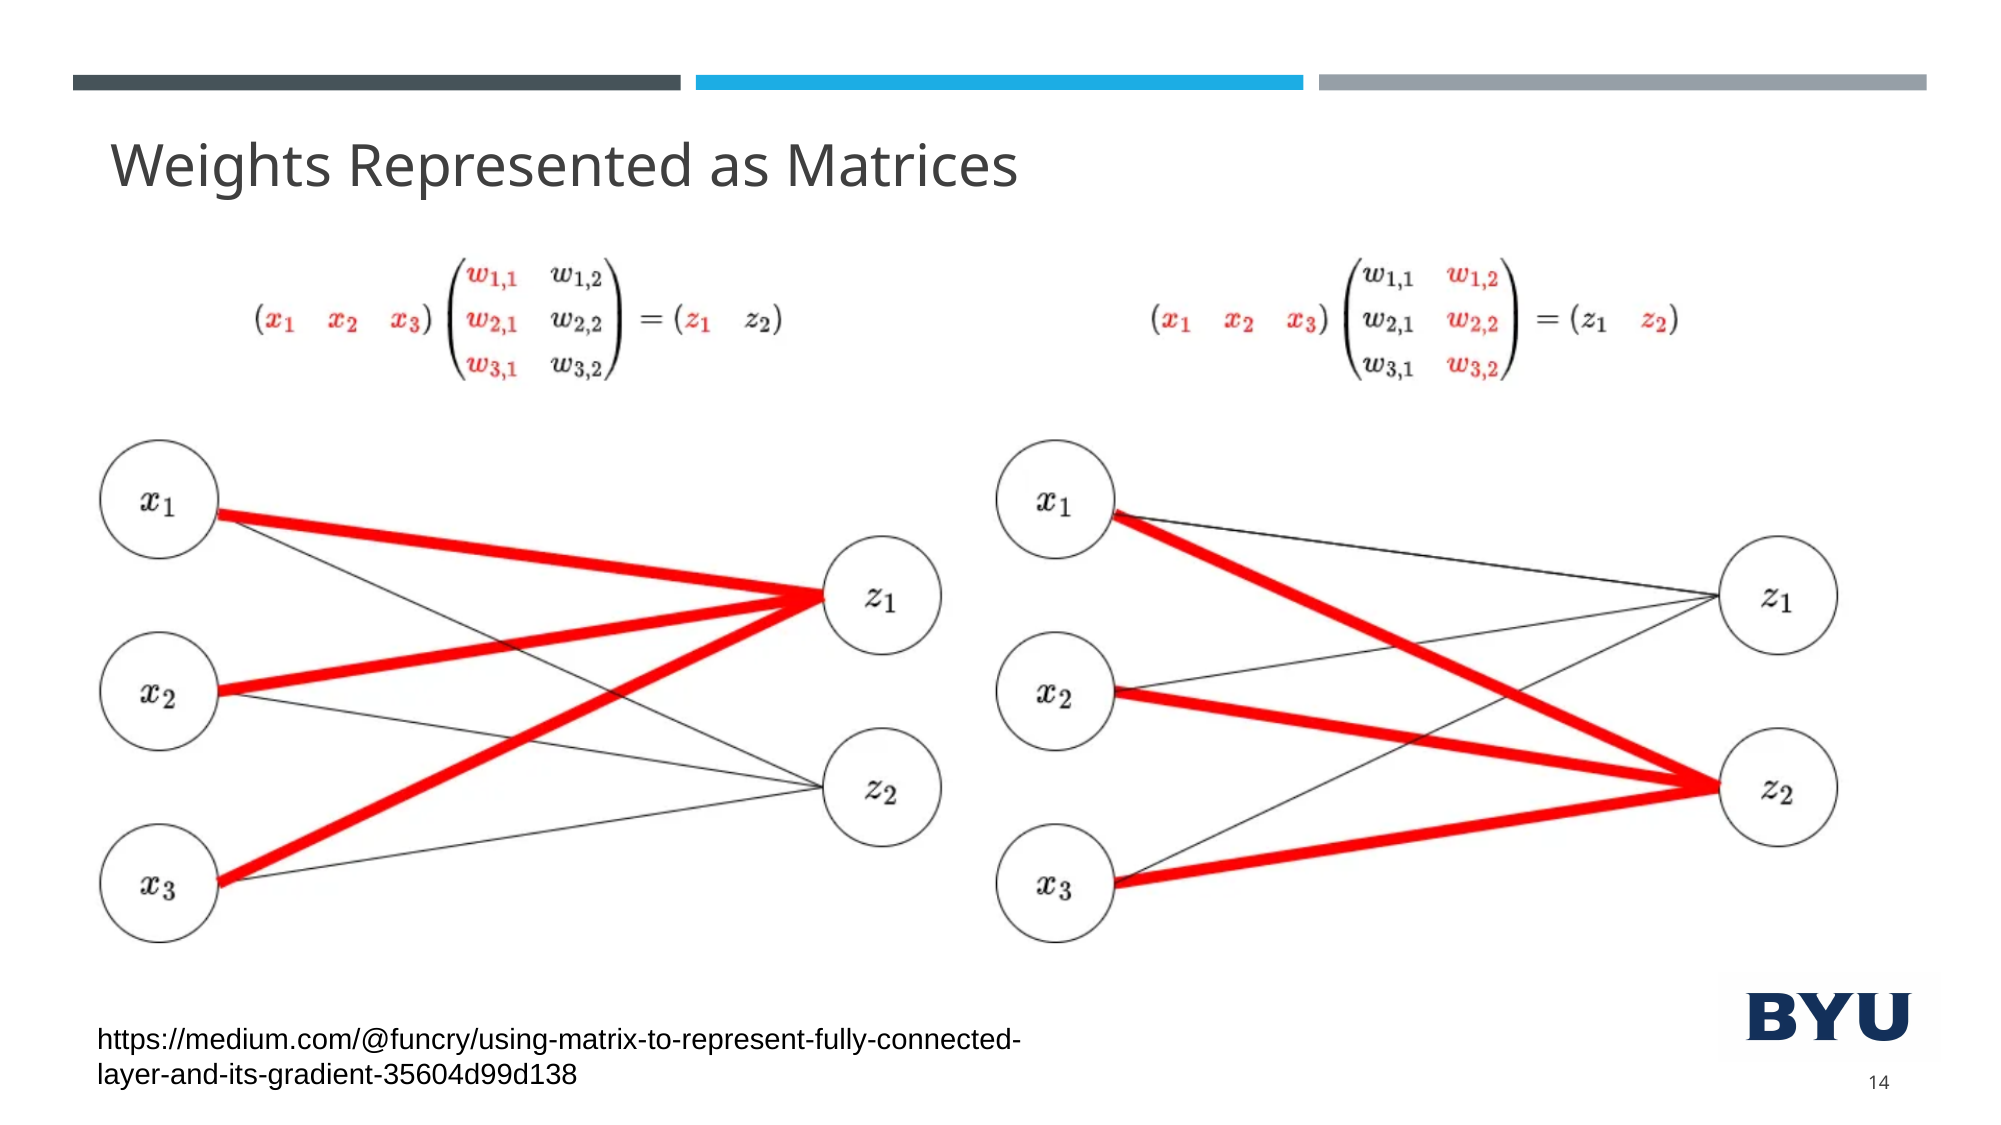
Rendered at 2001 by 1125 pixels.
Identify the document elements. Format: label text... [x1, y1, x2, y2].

slide_number 14 [1732, 1053, 1905, 1114]
title Weights Represented as Matrices [95, 115, 1905, 206]
text_box https://medium.com/@funcry/using-matrix-to-represent-fully-connected-layer-and-its-gradient-35604d99d138 [82, 1012, 1083, 1098]
picture [1718, 972, 1941, 1062]
picture [82, 218, 1861, 963]
